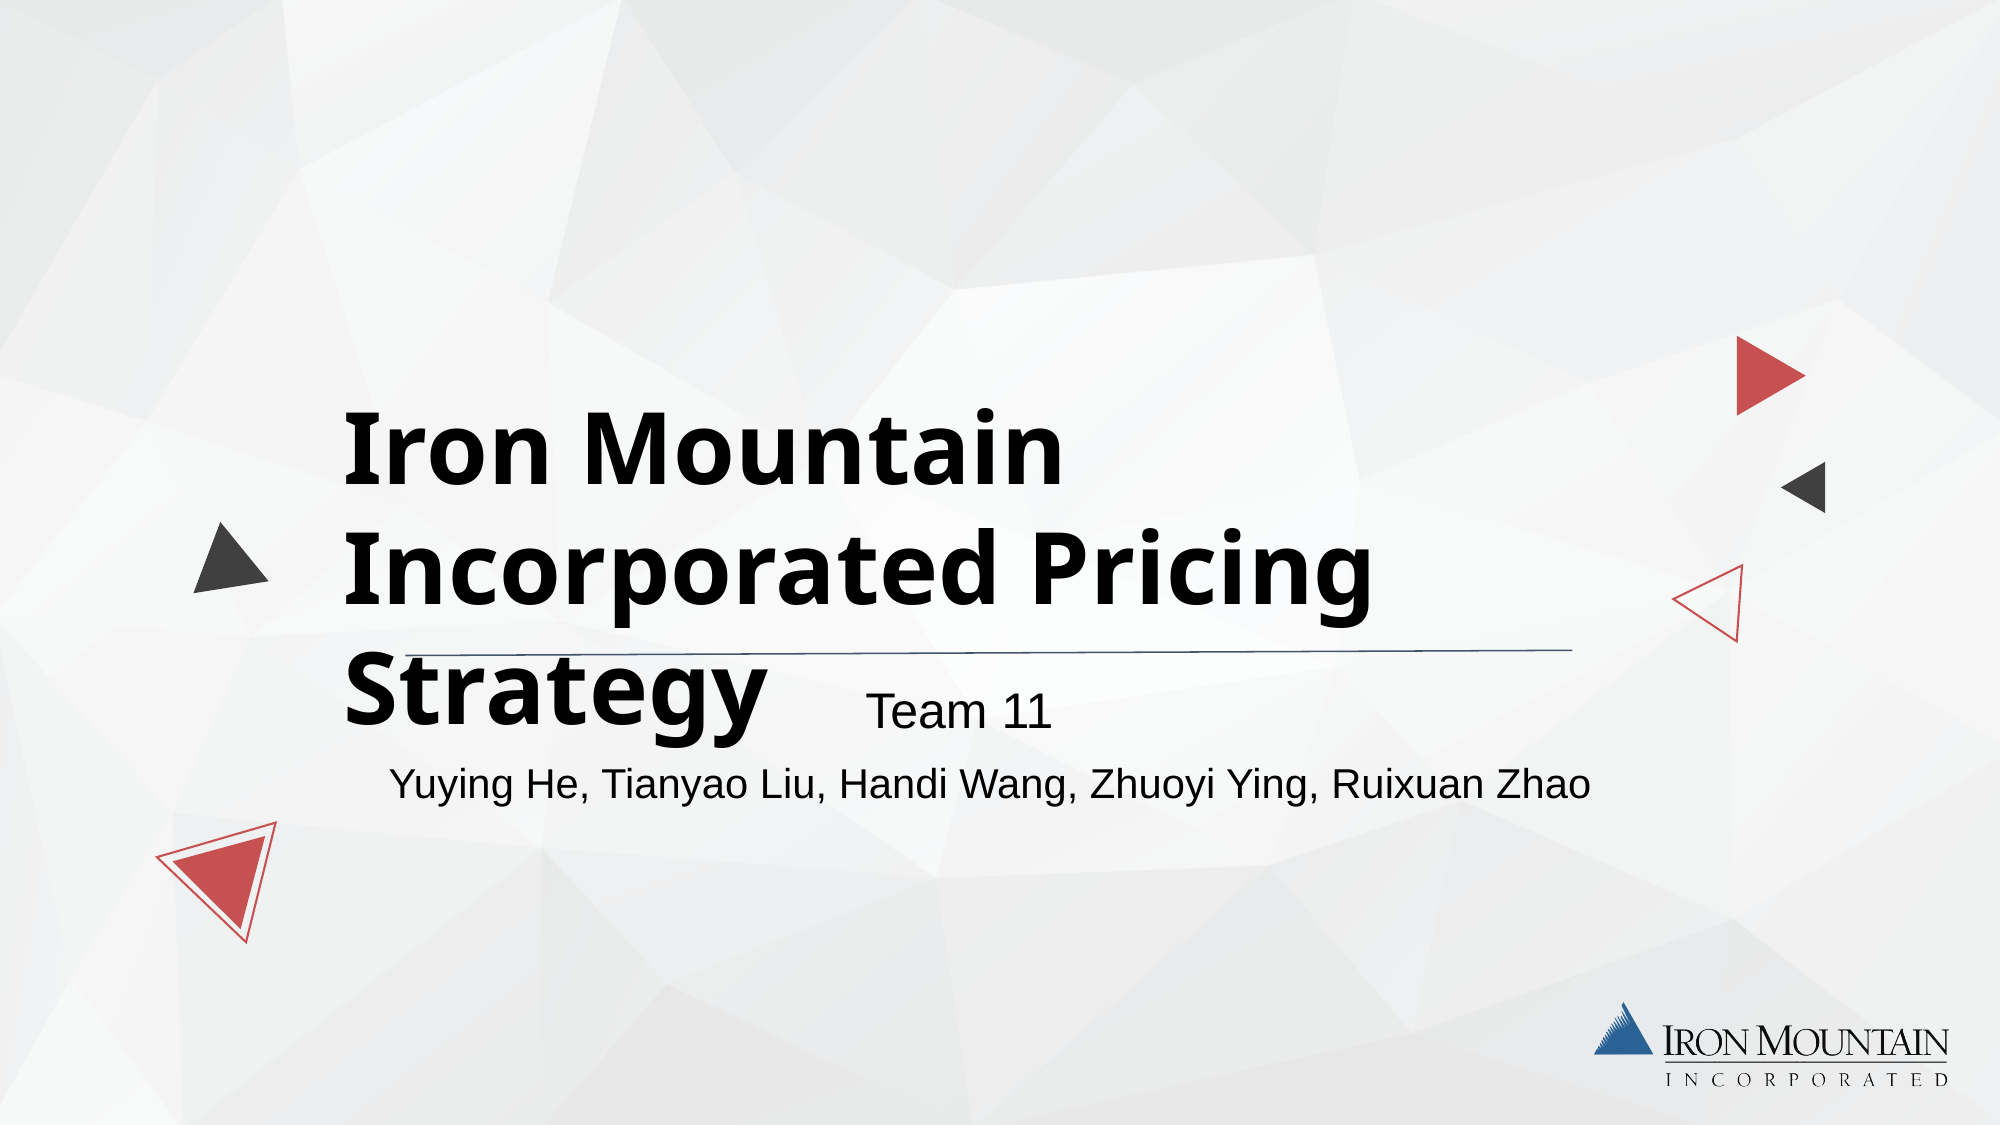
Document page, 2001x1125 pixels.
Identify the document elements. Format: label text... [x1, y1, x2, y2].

text_box Iron Mountain Incorporated Pricing Strategy [328, 376, 1750, 752]
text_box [156, 814, 306, 960]
text_box [193, 521, 269, 594]
text_box Yuying He, Tianyao Liu, Handi Wang, Zhuoyi Ying, Ruixuan Zhao [1254, 749, 1613, 815]
text_box Yuying He, Tianyao Liu, Handi Wang, Zhuoyi Ying, Ruixuan Zhao [373, 749, 850, 815]
text_box Team 11 [850, 670, 1254, 989]
picture [0, 0, 2000, 1125]
text_box [1737, 337, 1804, 407]
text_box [405, 649, 1573, 656]
text_box [1780, 461, 1826, 514]
